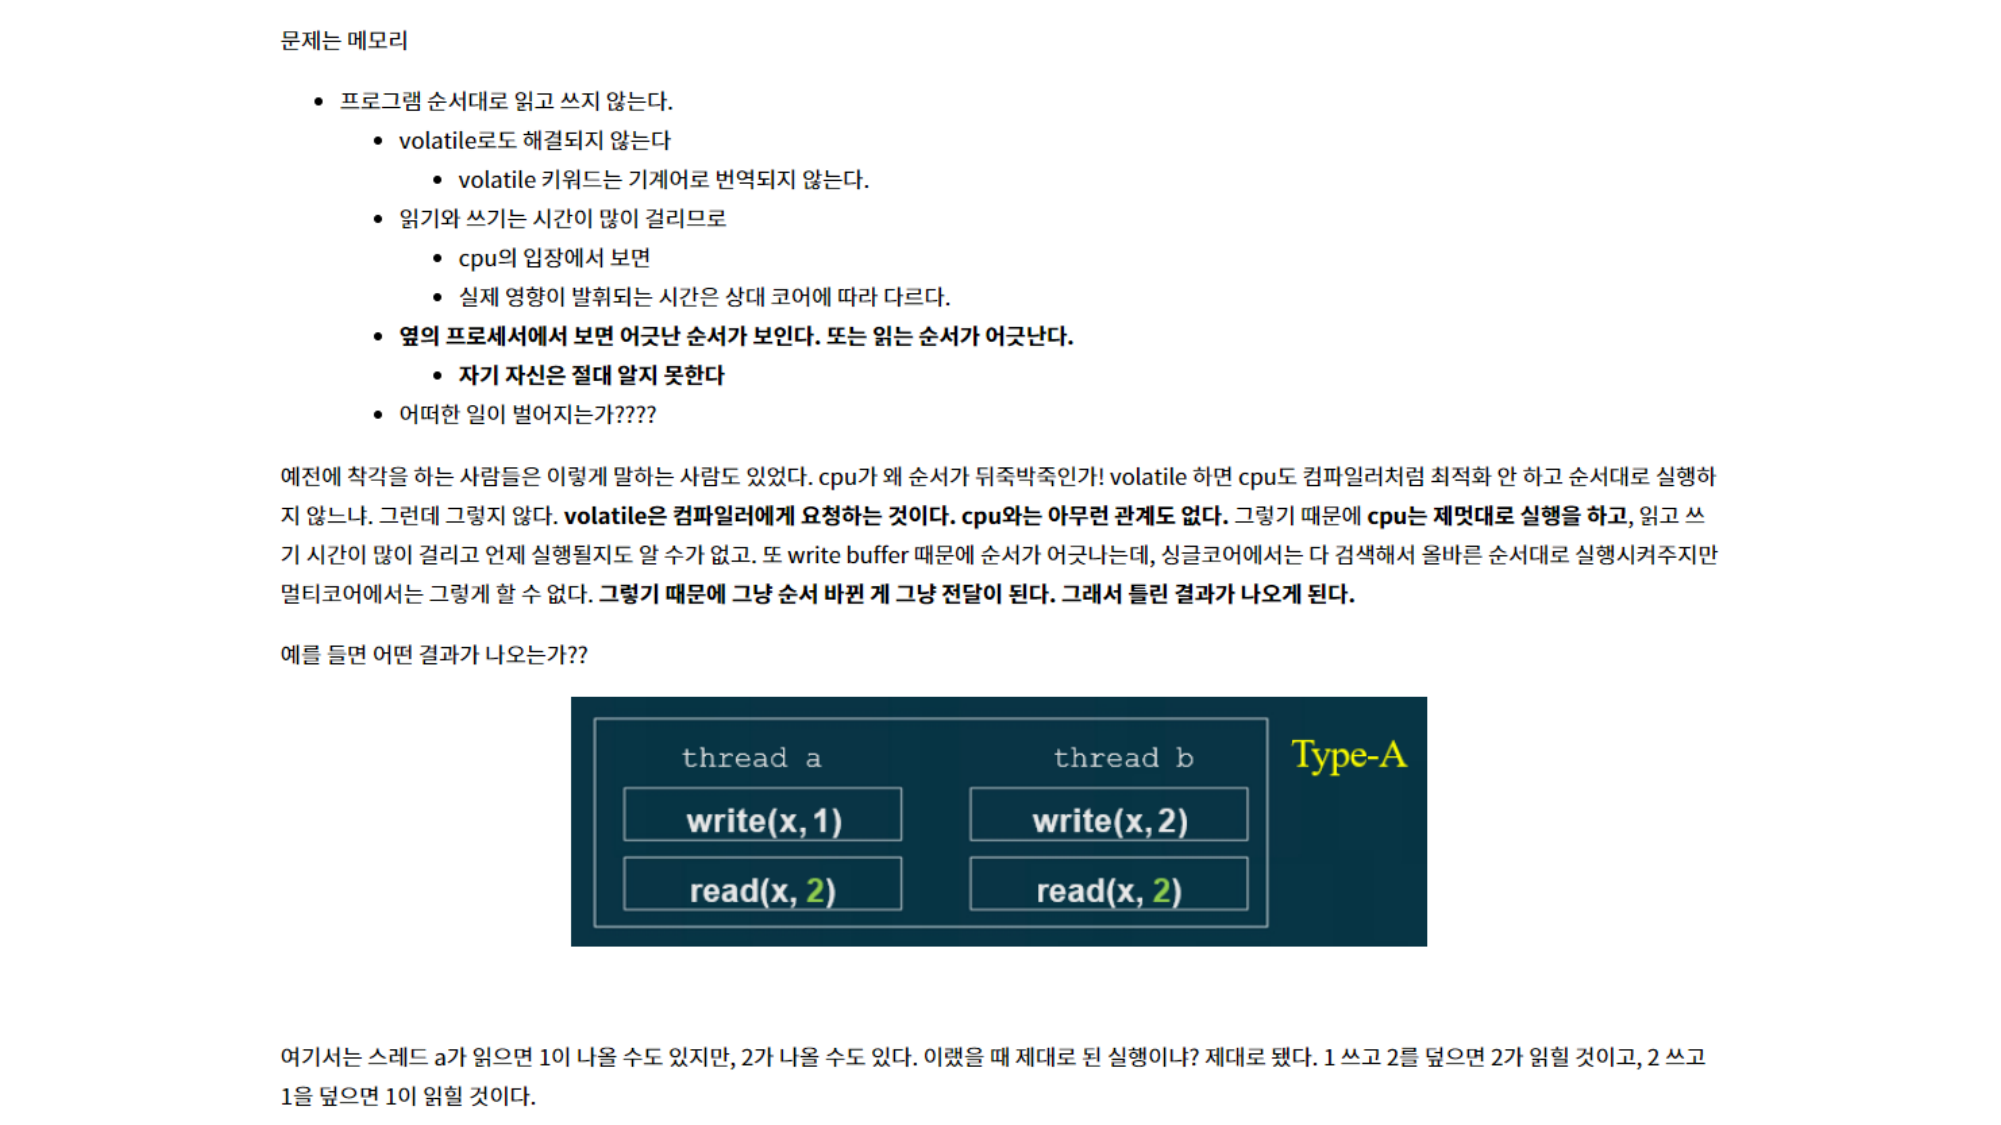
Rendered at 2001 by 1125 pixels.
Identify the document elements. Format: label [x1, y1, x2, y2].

picture [262, 0, 1738, 1125]
